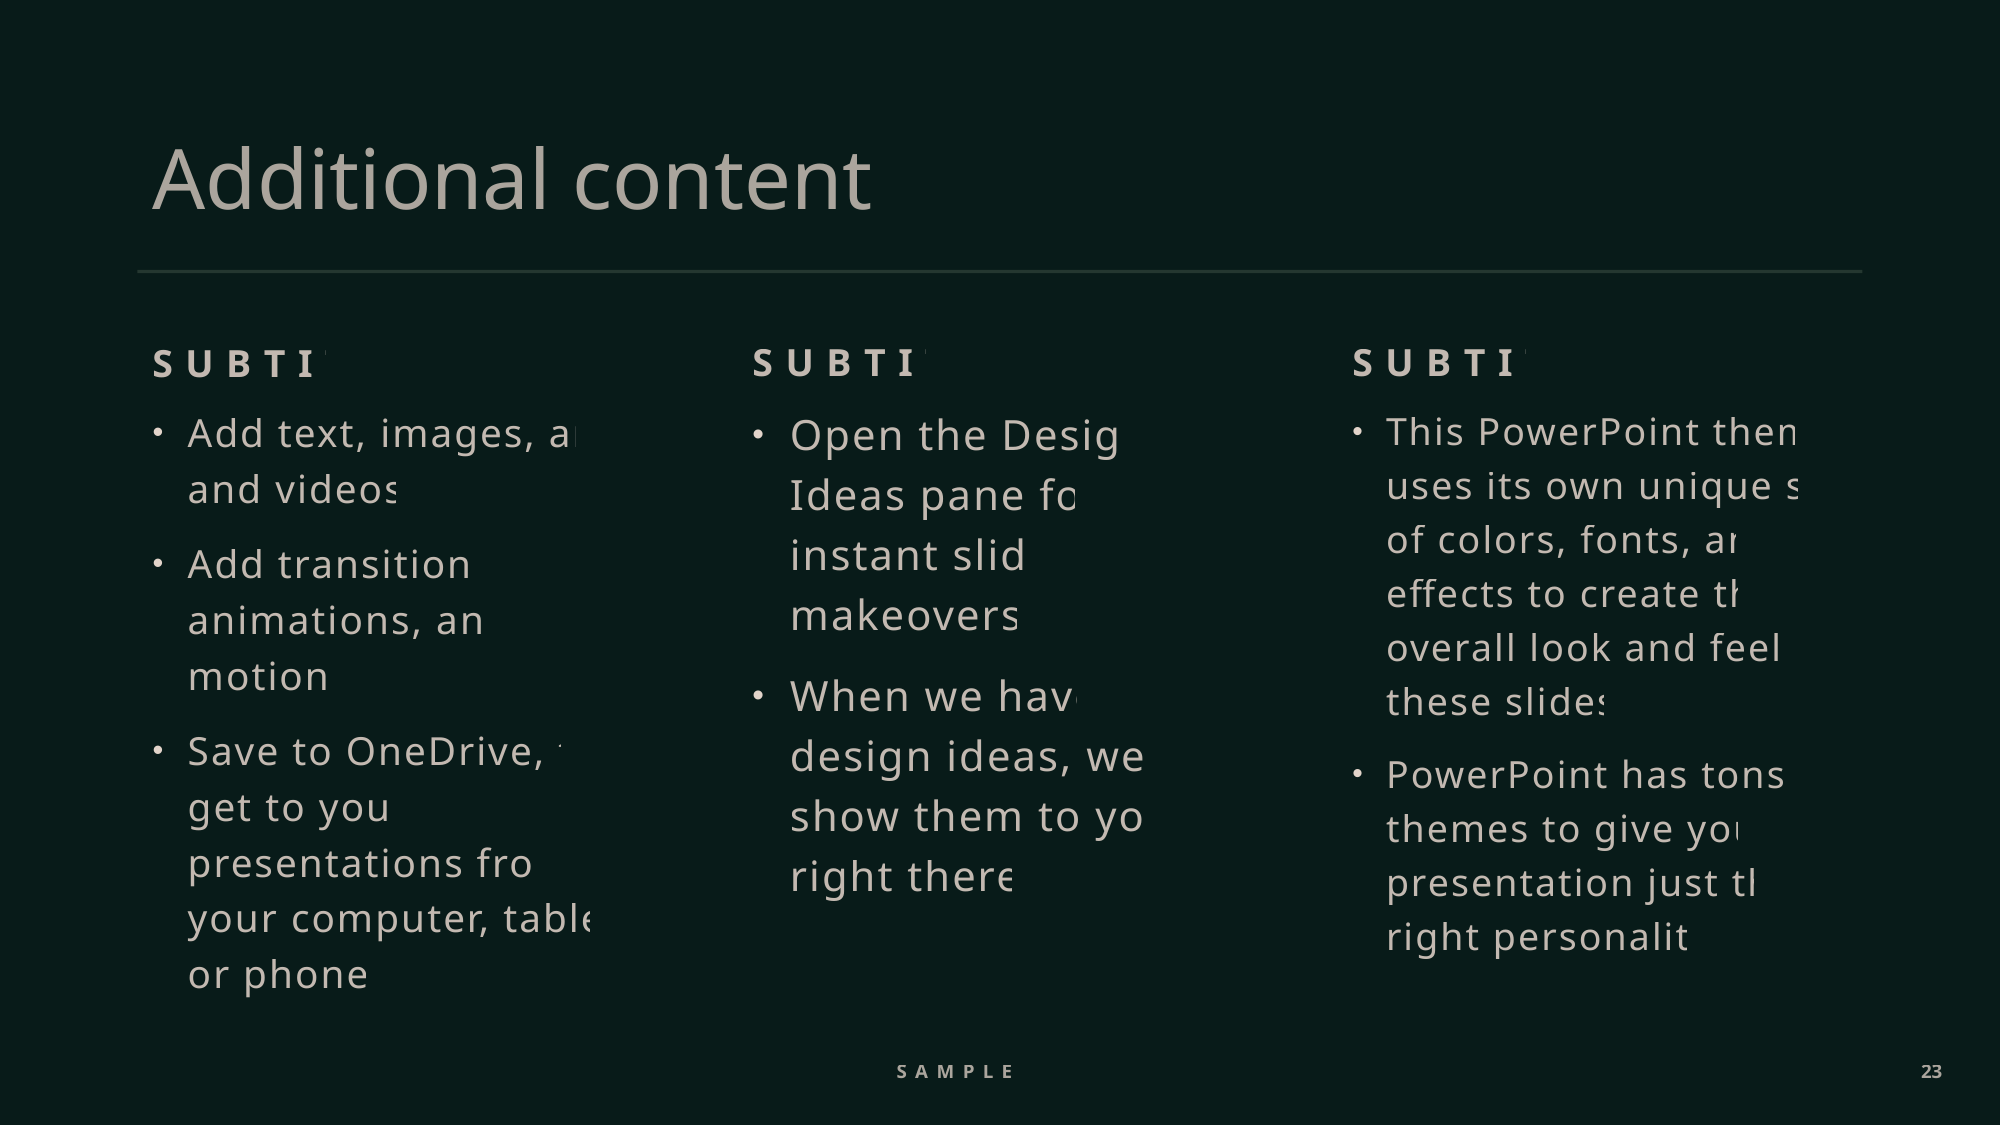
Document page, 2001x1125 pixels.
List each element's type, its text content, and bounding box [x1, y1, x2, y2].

list This PowerPoint theme uses its own unique set of colors, fonts, and effects to create the overall look and feel of these slides. PowerPoint has tons of themes to give your presentation just the right personality. [1337, 391, 1863, 1007]
list subtitle [737, 295, 1263, 391]
list subtitle [1337, 295, 1863, 391]
title Additional content [137, 109, 1863, 244]
list Add text, images, art, and videos. Add transitions, animations, and motion. Save to OneDrive, to get to your presentations from your computer, tablet, or phone. [137, 392, 663, 1008]
footer Sample Text [587, 1042, 1413, 1103]
slide_number 23 [1725, 1042, 1958, 1103]
list Open the Design Ideas pane for instant slide makeovers. When we have design ideas, we’ll show them to you right there. [737, 391, 1263, 1007]
list Subtitle [137, 296, 663, 392]
